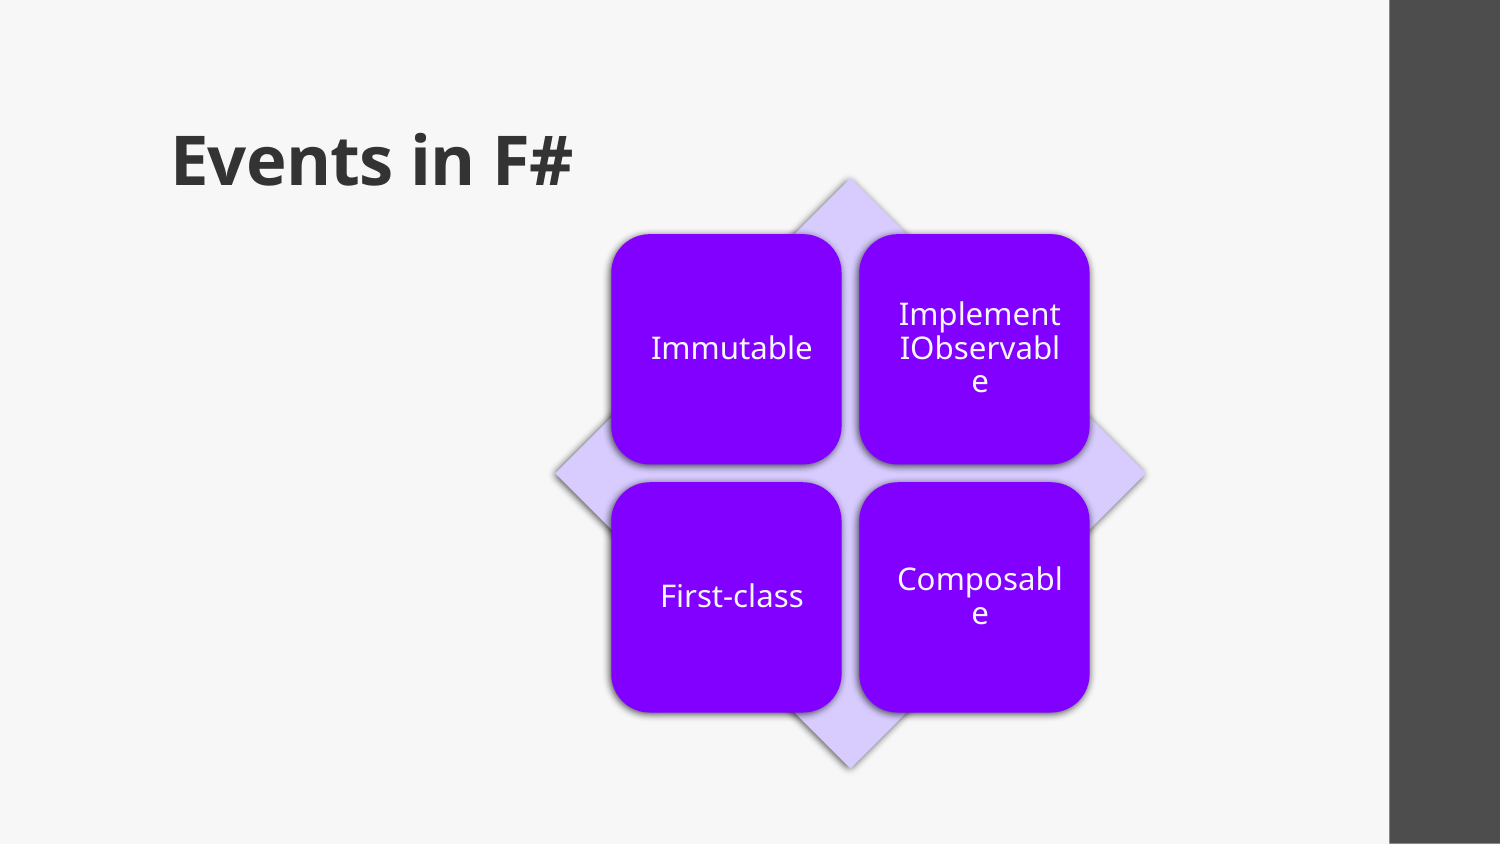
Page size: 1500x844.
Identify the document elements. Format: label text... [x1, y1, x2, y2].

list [235, 177, 1466, 769]
title Events in F# [155, 45, 1348, 209]
